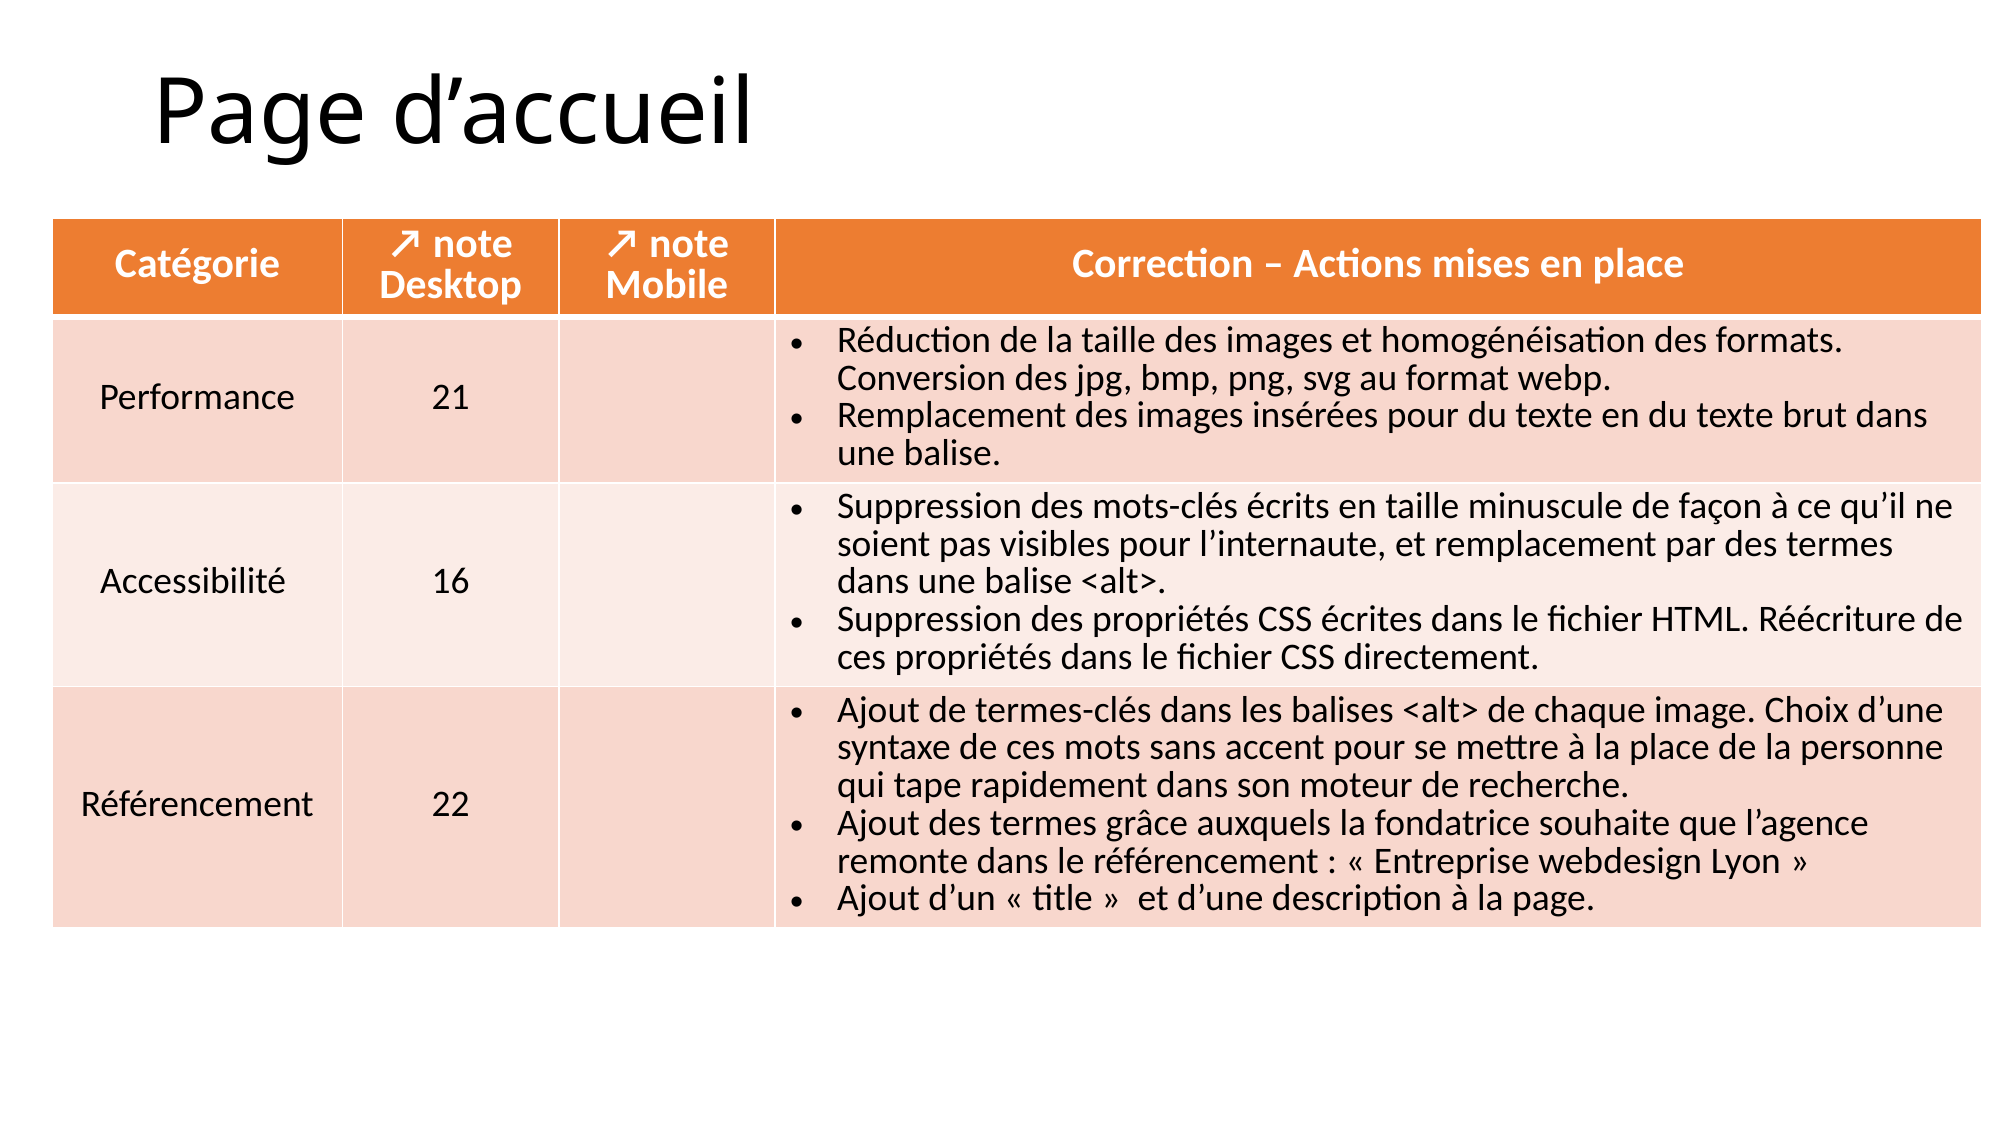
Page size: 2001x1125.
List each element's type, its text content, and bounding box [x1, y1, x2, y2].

title Page d’accueil [137, 5, 1863, 217]
table_header Correction – Actions mises en place [776, 219, 1981, 314]
table_cell Ajout de termes-clés dans les balises <alt> de chaque image. Choix d’une syntaxe de ces mots sans accent pour se mettre à la place de la personne qui tape rapidement dans son moteur de recherche. Ajout des termes grâce auxquels la fondatrice souhaite que l’agence remonte dans le référencement : « Entreprise webdesign Lyon » Ajout d’un « title » et d’une description à la page. [776, 687, 1981, 927]
table_cell [560, 320, 774, 482]
table_cell Réduction de la taille des images et homogénéisation des formats. Conversion des jpg, bmp, png, svg au format webp. Remplacement des images insérées pour du texte en du texte brut dans une balise. [776, 320, 1981, 482]
table_cell [560, 687, 774, 927]
table_header Catégorie [53, 219, 342, 314]
table_cell [560, 484, 774, 686]
table_cell Accessibilité [53, 484, 342, 686]
table_cell 22 [343, 687, 558, 927]
table_header ↗️ note Mobile [560, 219, 774, 314]
table_cell 21 [343, 320, 558, 482]
table_header ↗️ note Desktop [343, 219, 558, 314]
table_cell Référencement [53, 687, 342, 927]
table_cell Performance [53, 320, 342, 482]
table_cell 16 [343, 484, 558, 686]
table_cell Suppression des mots-clés écrits en taille minuscule de façon à ce qu’il ne soient pas visibles pour l’internaute, et remplacement par des termes dans une balise <alt>. Suppression des propriétés CSS écrites dans le fichier HTML. Réécriture de ces propriétés dans le fichier CSS directement. [776, 484, 1981, 686]
